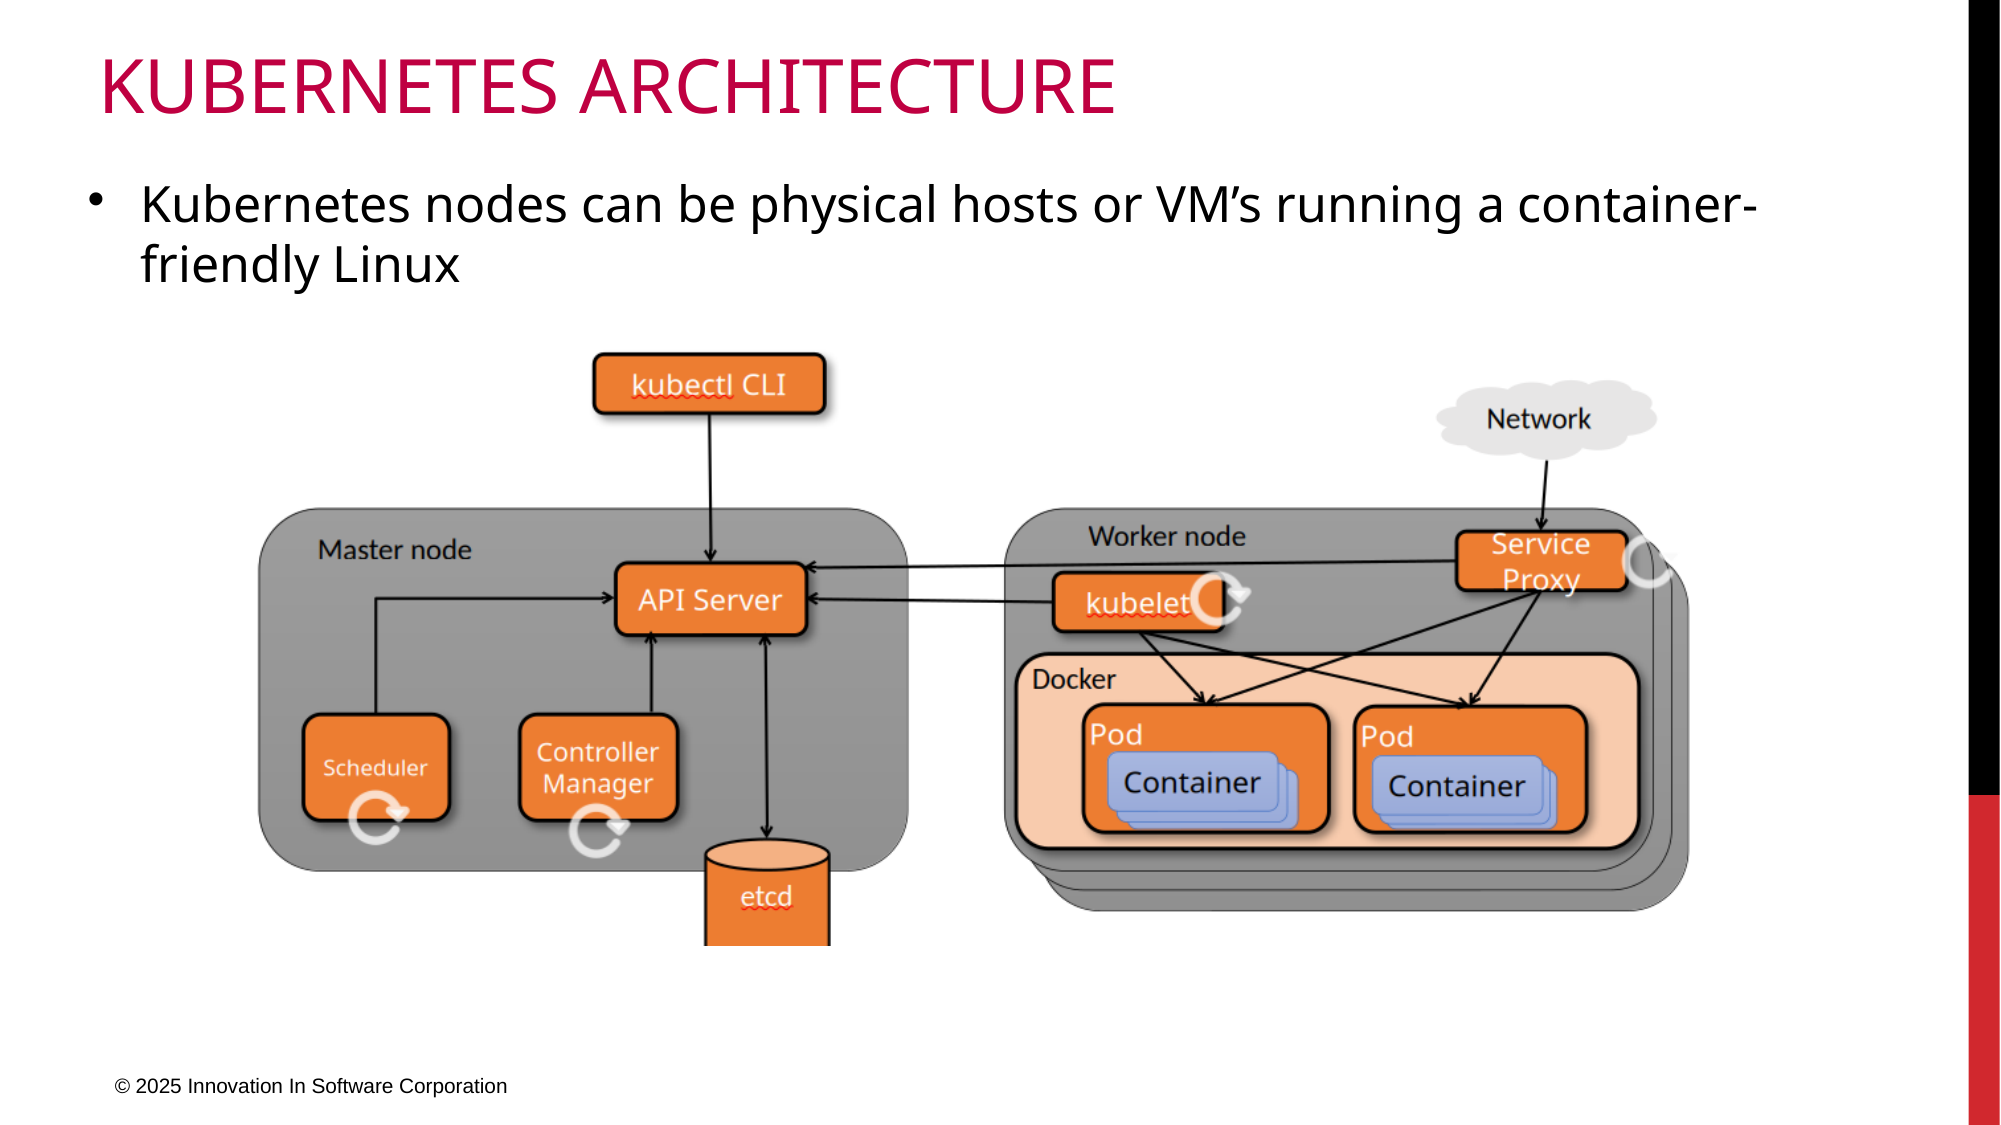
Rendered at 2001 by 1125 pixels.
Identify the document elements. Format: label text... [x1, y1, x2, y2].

picture [208, 337, 1707, 946]
list Kubernetes nodes can be physical hosts or VM’s running a container-friendly Linux [69, 172, 1874, 325]
title Kubernetes Architecture [98, 0, 1923, 186]
footer © 2025 Innovation In Software Corporation [99, 1065, 850, 1112]
